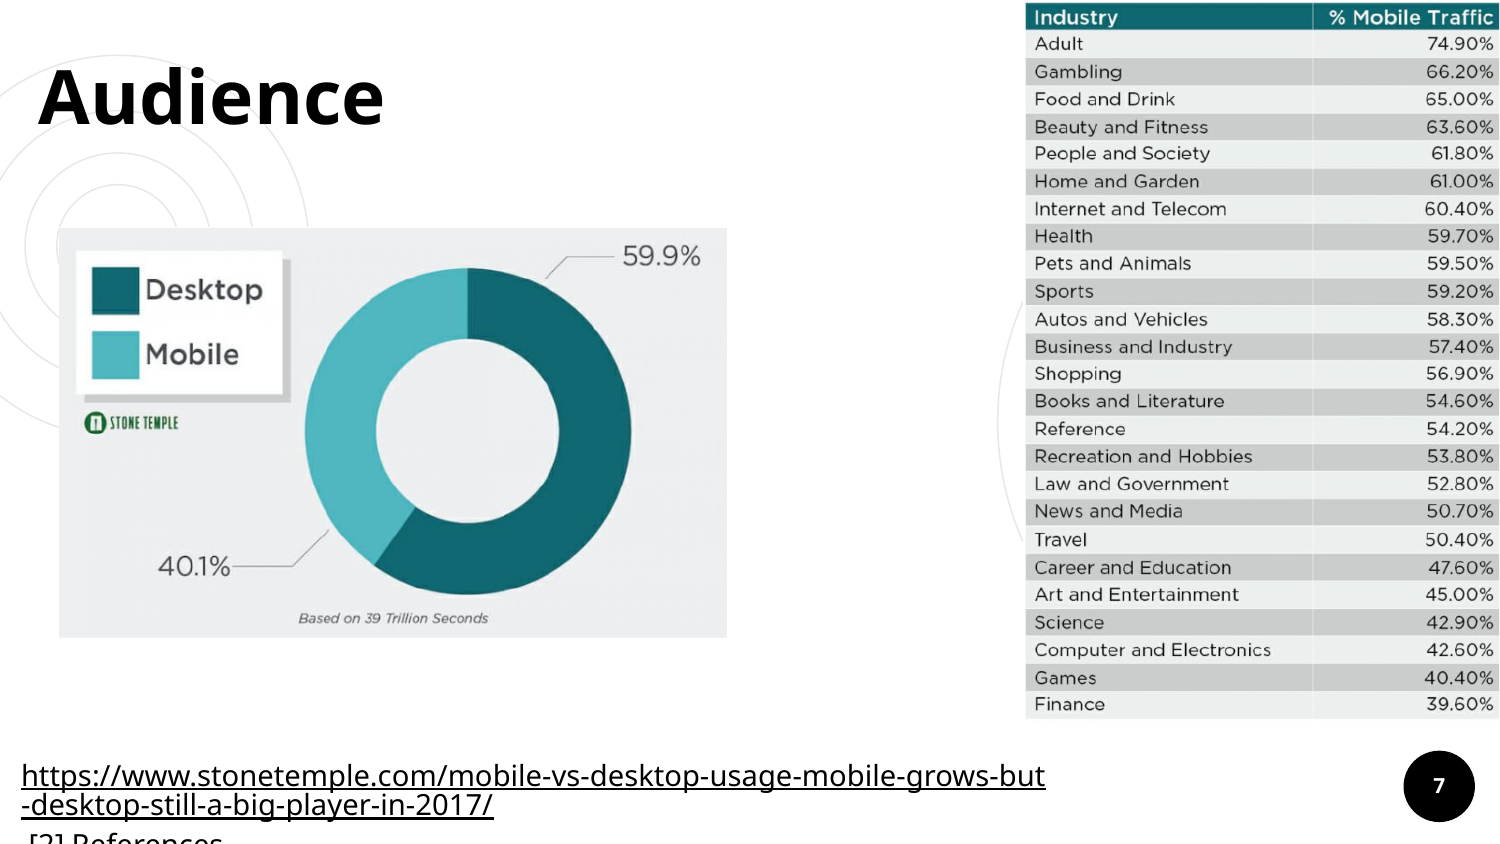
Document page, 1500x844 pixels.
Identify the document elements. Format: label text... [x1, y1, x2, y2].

text_box https://www.stonetemple.com/mobile-vs-desktop-usage-mobile-grows-but-desktop-still-a-big-player-in-2017/ [2] References. [6, 749, 1070, 839]
picture [1023, 0, 1500, 721]
text_box Audience [23, 42, 880, 155]
picture [58, 227, 728, 640]
slide_number 7 [1403, 750, 1475, 823]
